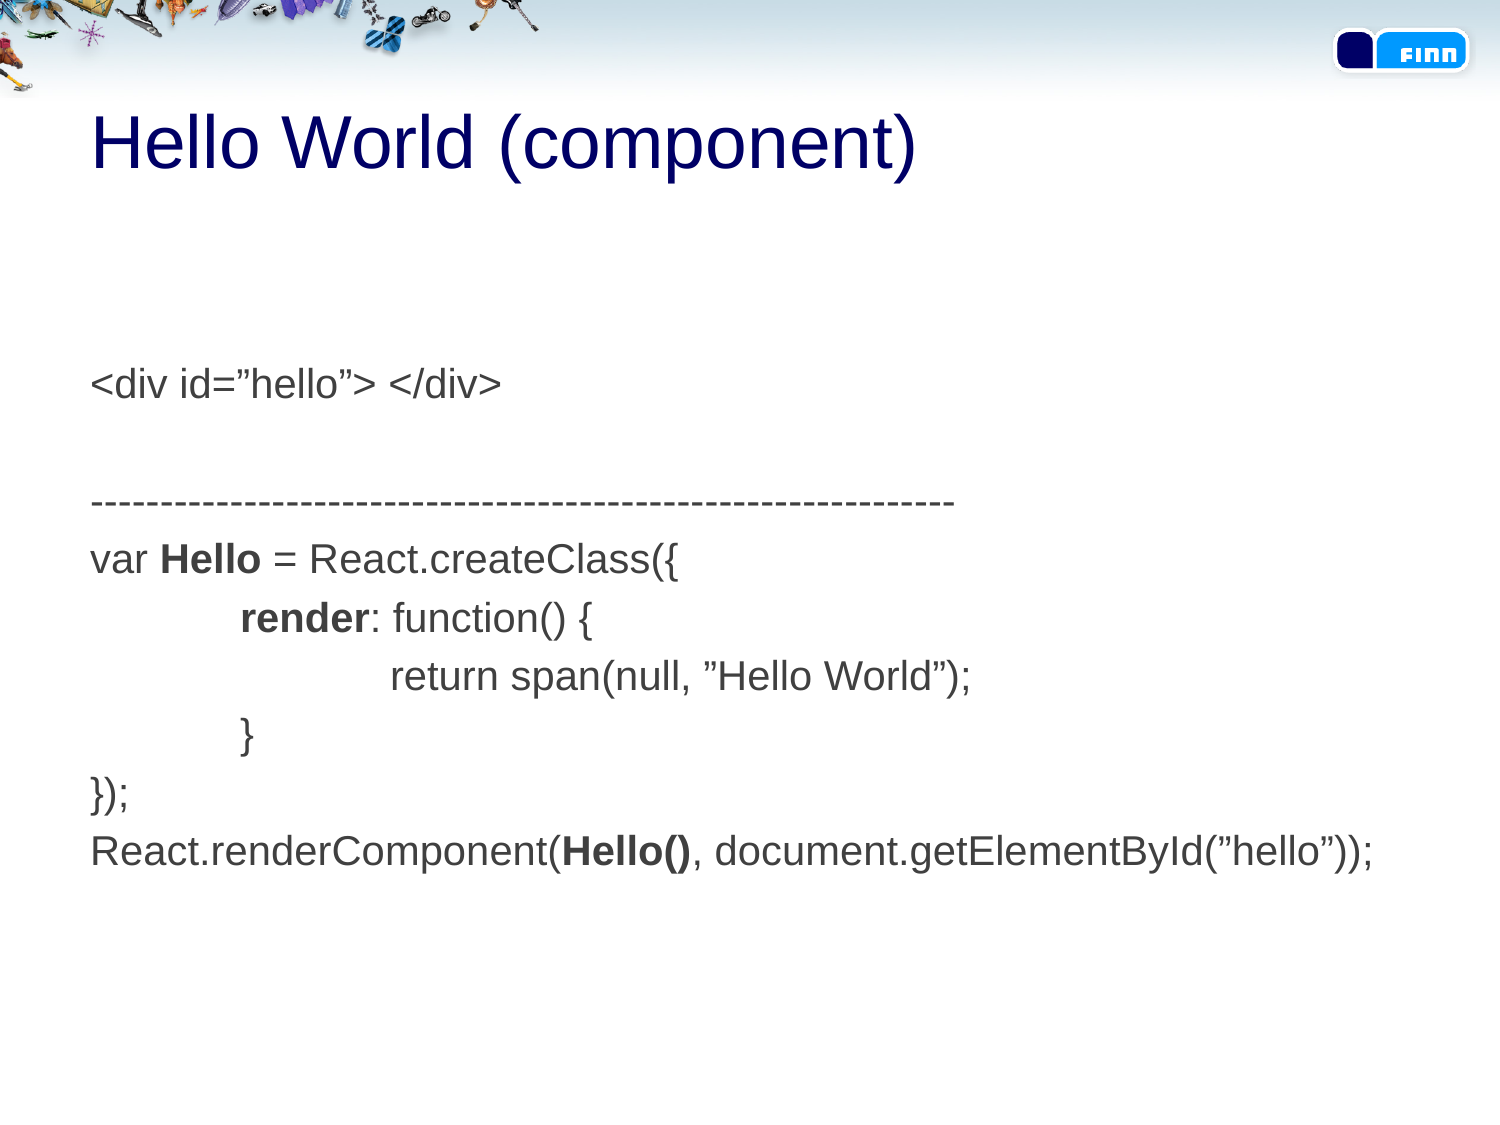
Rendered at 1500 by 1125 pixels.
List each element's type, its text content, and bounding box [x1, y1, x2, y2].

picture [0, 0, 1500, 183]
title Hello World (component) [75, 45, 1425, 233]
list <div id=”hello”> </div> -------------------------------------------------------------- var Hello = React.createClass({ render: function() { return span(null, ”Hello World”); } }); React.renderComponent(Hello(), document.getElementById(”hello”)); [75, 291, 1425, 1005]
